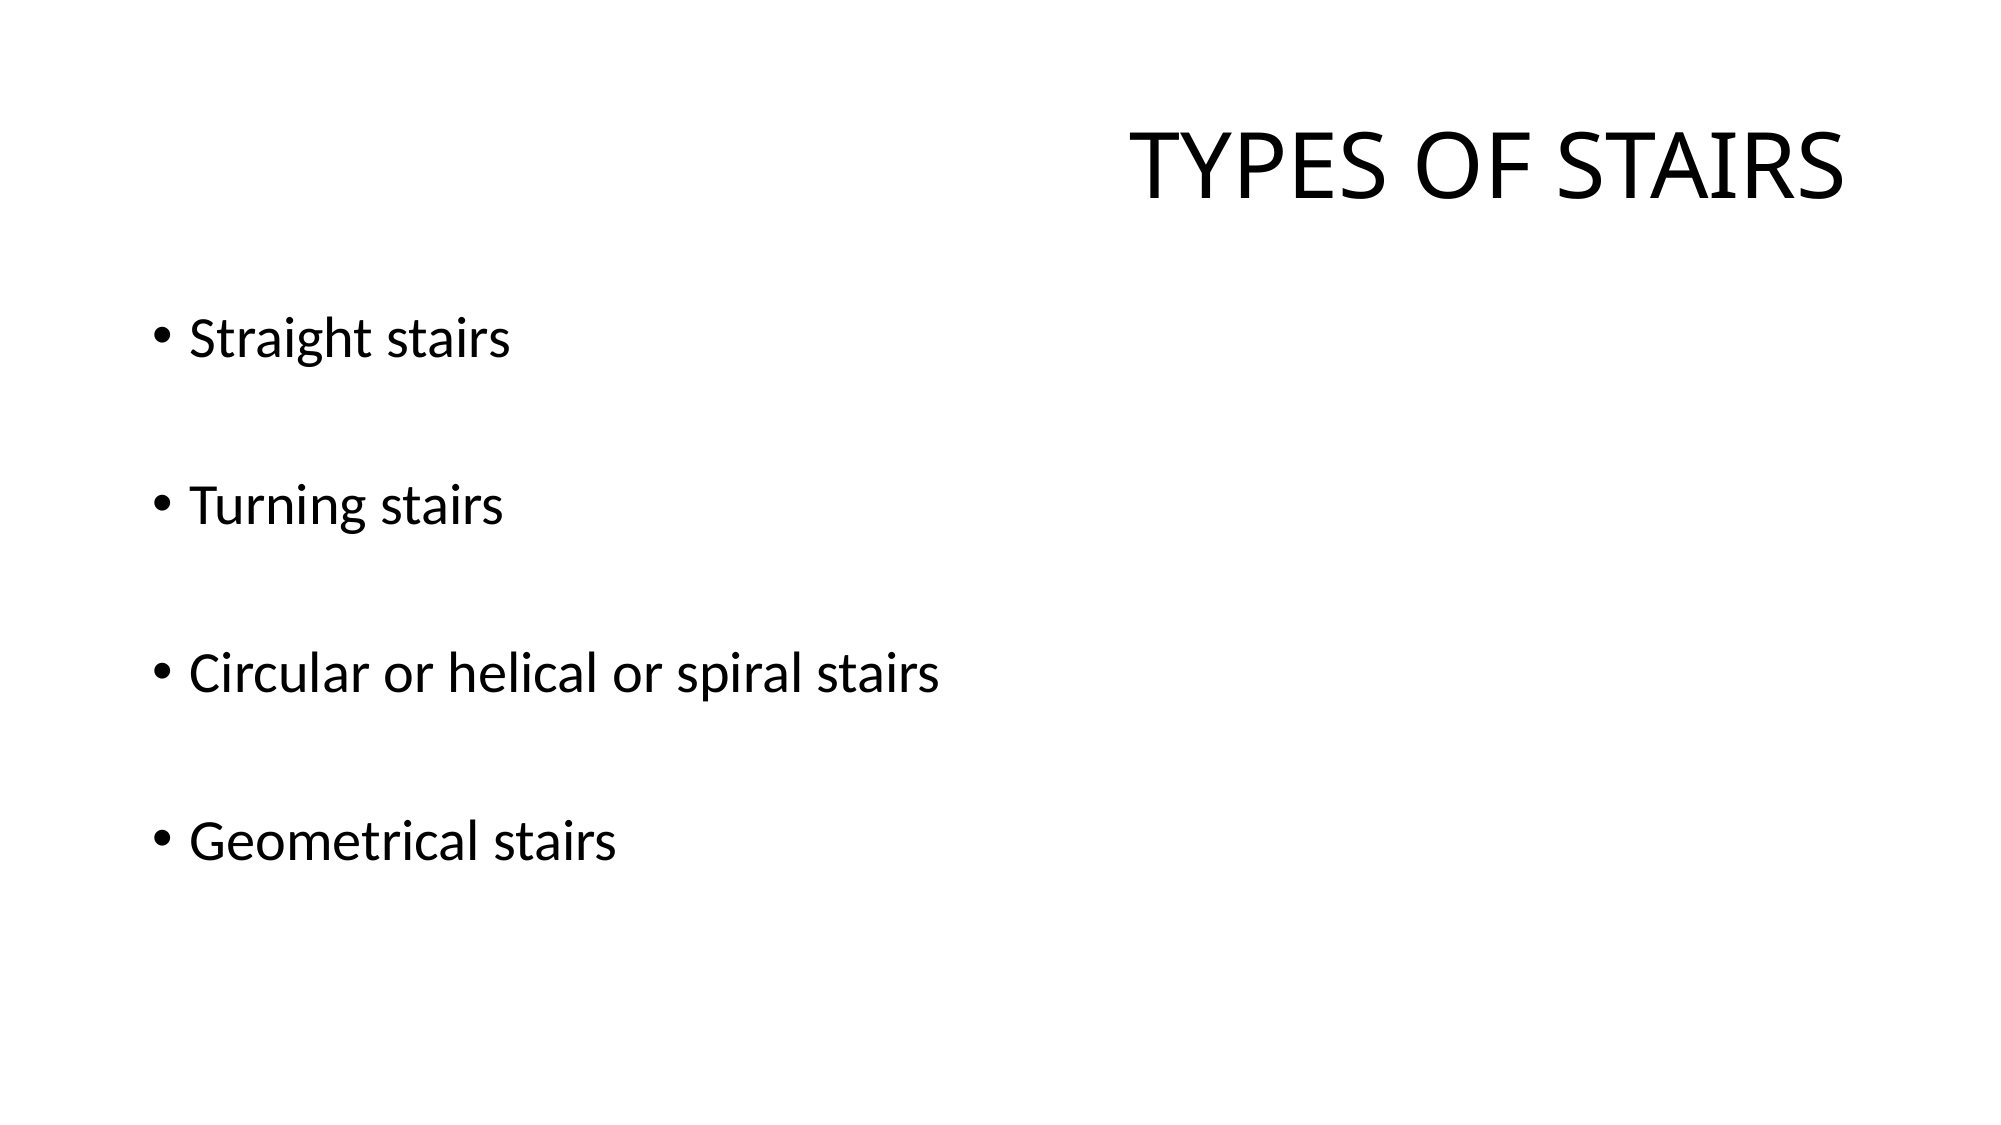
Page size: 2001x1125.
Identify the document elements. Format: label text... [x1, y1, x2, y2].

title TYPES OF STAIRS [137, 59, 1863, 278]
list Straight stairs Turning stairs Circular or helical or spiral stairs Geometrical stairs [137, 299, 1863, 1014]
